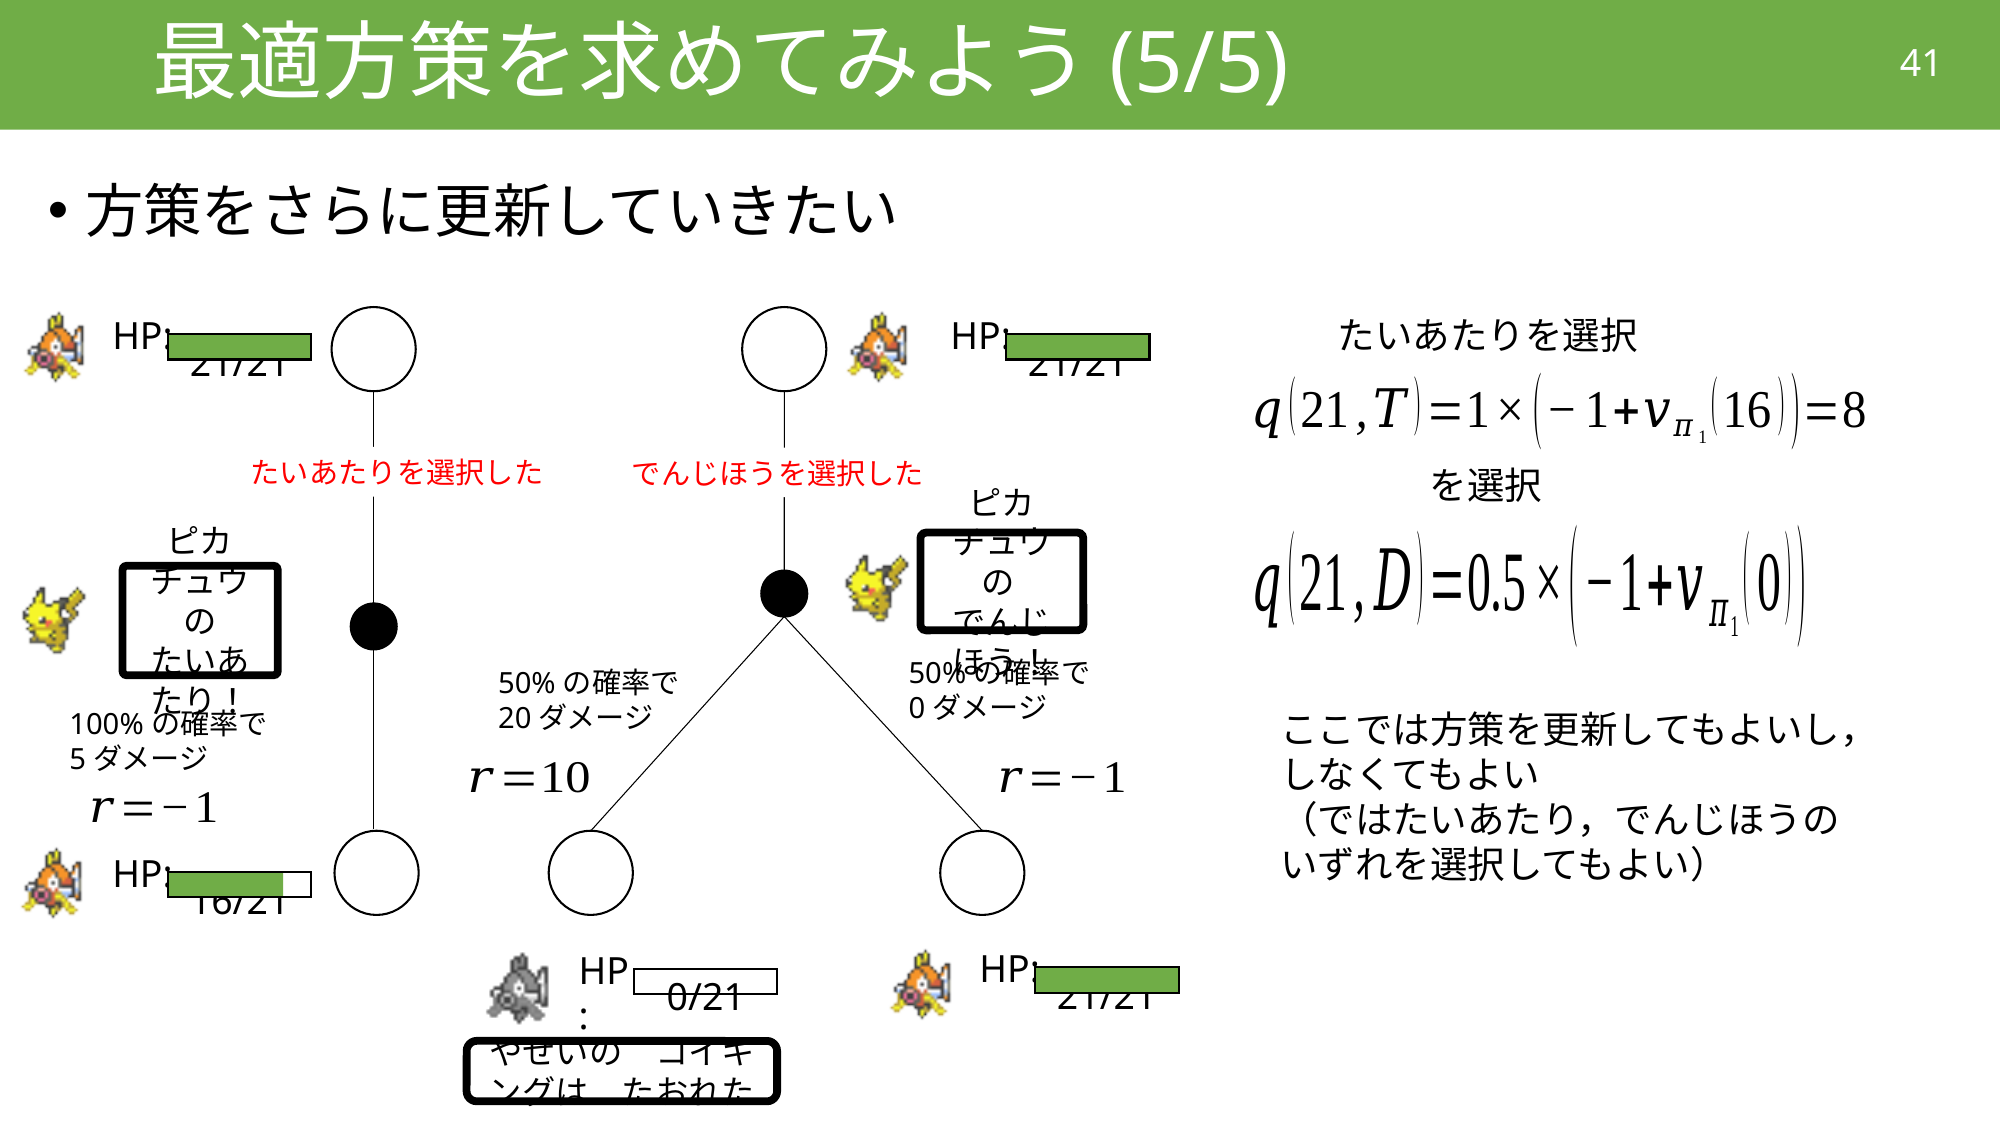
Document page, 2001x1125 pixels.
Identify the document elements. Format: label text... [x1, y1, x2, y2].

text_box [966, 938, 1179, 1026]
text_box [784, 616, 983, 831]
text_box 50%の確率で 0ダメージ [983, 647, 1105, 732]
title 最適方策を求めてみよう(5/5) [137, 11, 1863, 119]
text_box [547, 829, 634, 916]
text_box 50%の確率で 20ダメージ [483, 657, 590, 742]
picture [823, 522, 930, 616]
text_box [333, 829, 420, 916]
text_box [741, 305, 828, 393]
text_box [939, 829, 1026, 916]
text_box でんじほうを選択した [785, 447, 940, 498]
text_box でんじほうを選択した [617, 447, 784, 498]
text_box 0/21 [651, 995, 768, 1026]
text_box HP: [563, 939, 651, 1039]
picture [828, 279, 935, 387]
text_box たいあたりを選択した [374, 446, 558, 497]
text_box [330, 305, 417, 393]
picture [468, 921, 576, 1029]
text_box ピカチュウの でんじほう！ [930, 531, 1085, 632]
slide_number 41 [1507, 34, 1958, 95]
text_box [936, 304, 1150, 392]
picture [871, 917, 979, 1024]
text_box [760, 569, 809, 616]
picture [4, 279, 112, 387]
text_box やせいの コイキングは たおれた [465, 1039, 779, 1103]
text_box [590, 616, 784, 831]
picture [0, 554, 107, 662]
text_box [99, 842, 312, 930]
text_box ピカチュウの たいあたり！ [121, 564, 279, 677]
text_box 100%の確率で 5ダメージ [54, 698, 283, 783]
text_box たいあたりを選択した [235, 446, 373, 497]
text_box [99, 304, 312, 392]
text_box [349, 602, 398, 651]
text_box [633, 968, 778, 995]
picture [2, 815, 110, 923]
